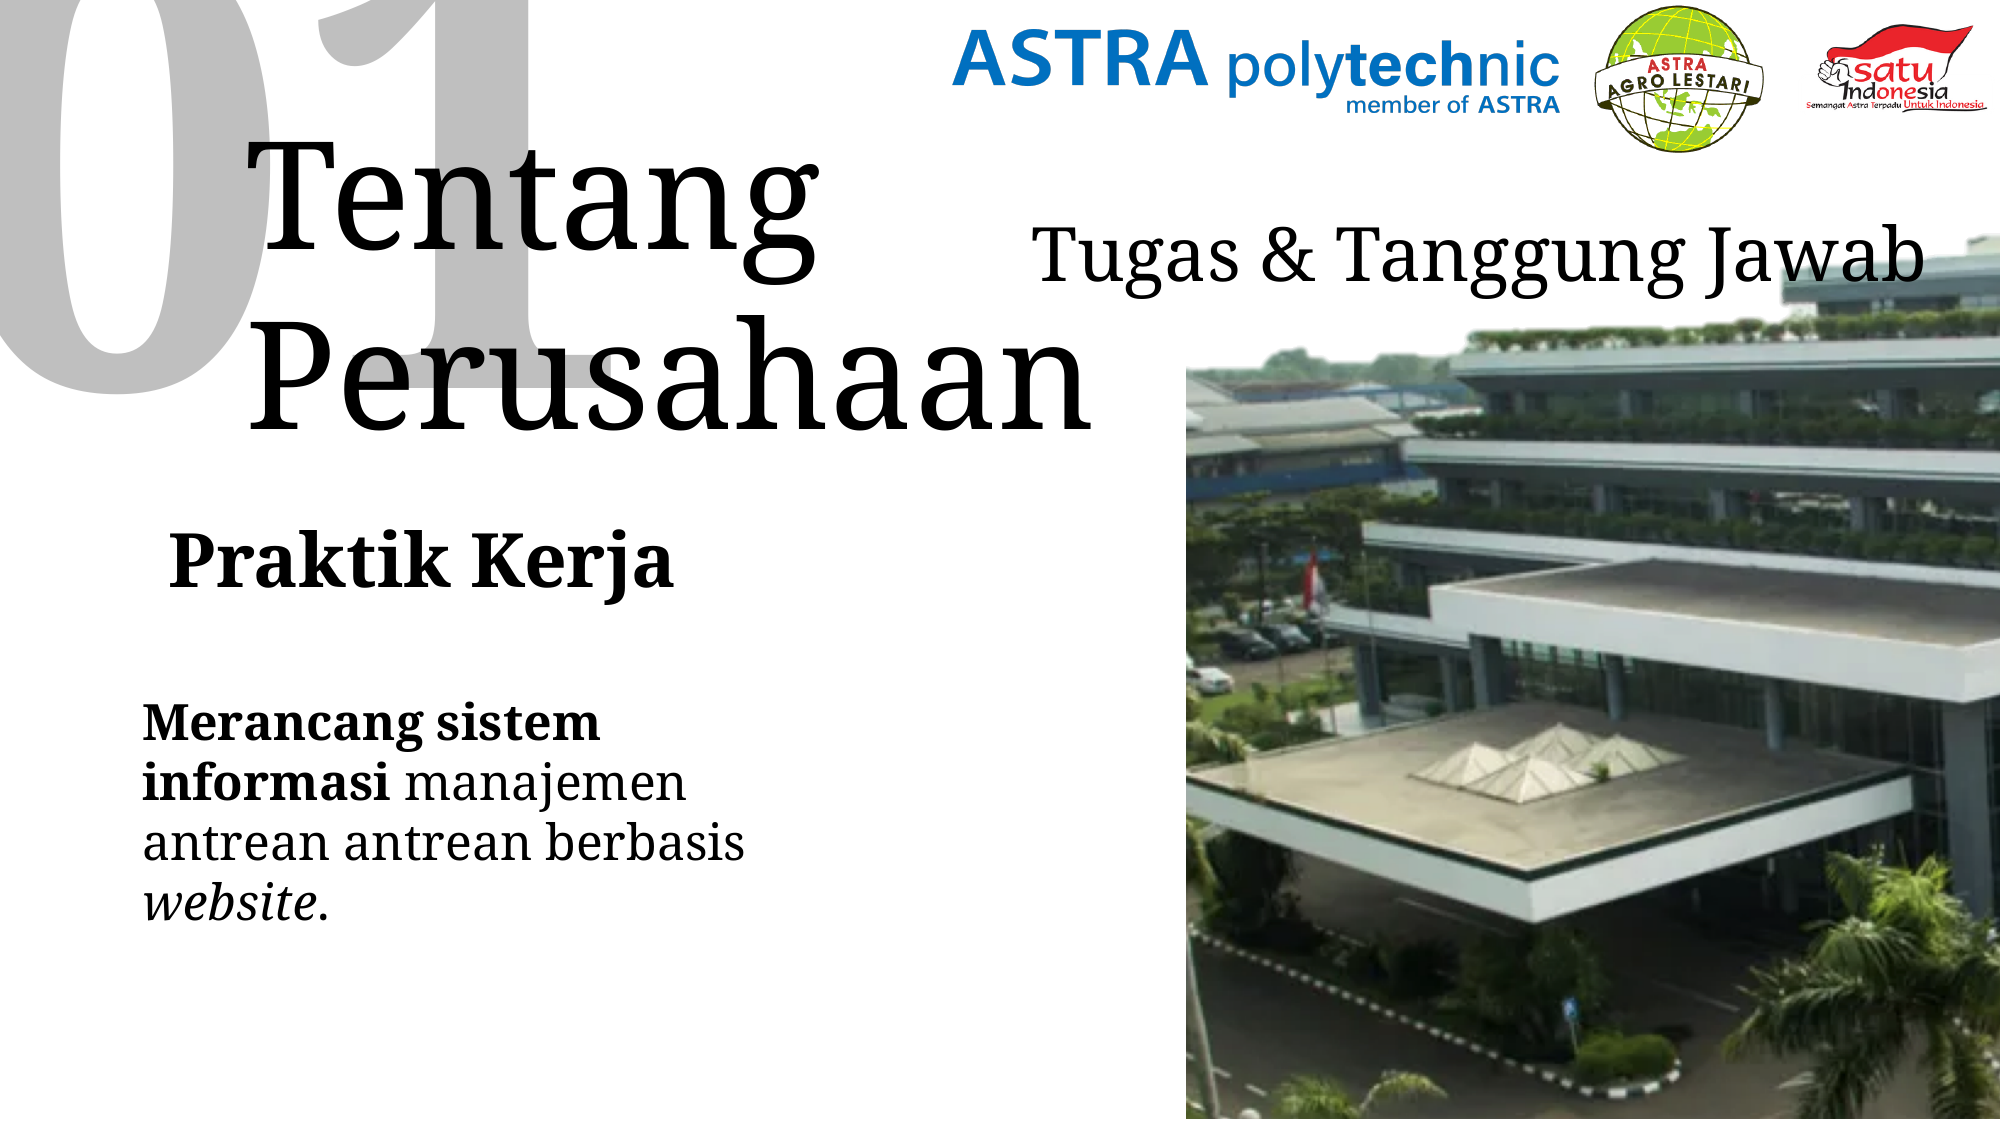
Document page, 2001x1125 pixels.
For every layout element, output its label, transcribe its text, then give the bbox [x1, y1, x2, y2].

text_box Tugas & Tanggung Jawab [1016, 199, 1186, 304]
text_box [952, 29, 1560, 113]
text_box Tentang Perusahaan [230, 91, 1138, 467]
text_box Praktik Kerja [153, 505, 853, 610]
text_box 01 [0, 0, 814, 522]
text_box [1779, 13, 2000, 71]
text_box Merancang sistem informasi manajemen antrean antrean berbasis website. [127, 682, 826, 938]
picture [1186, 5, 2000, 1120]
